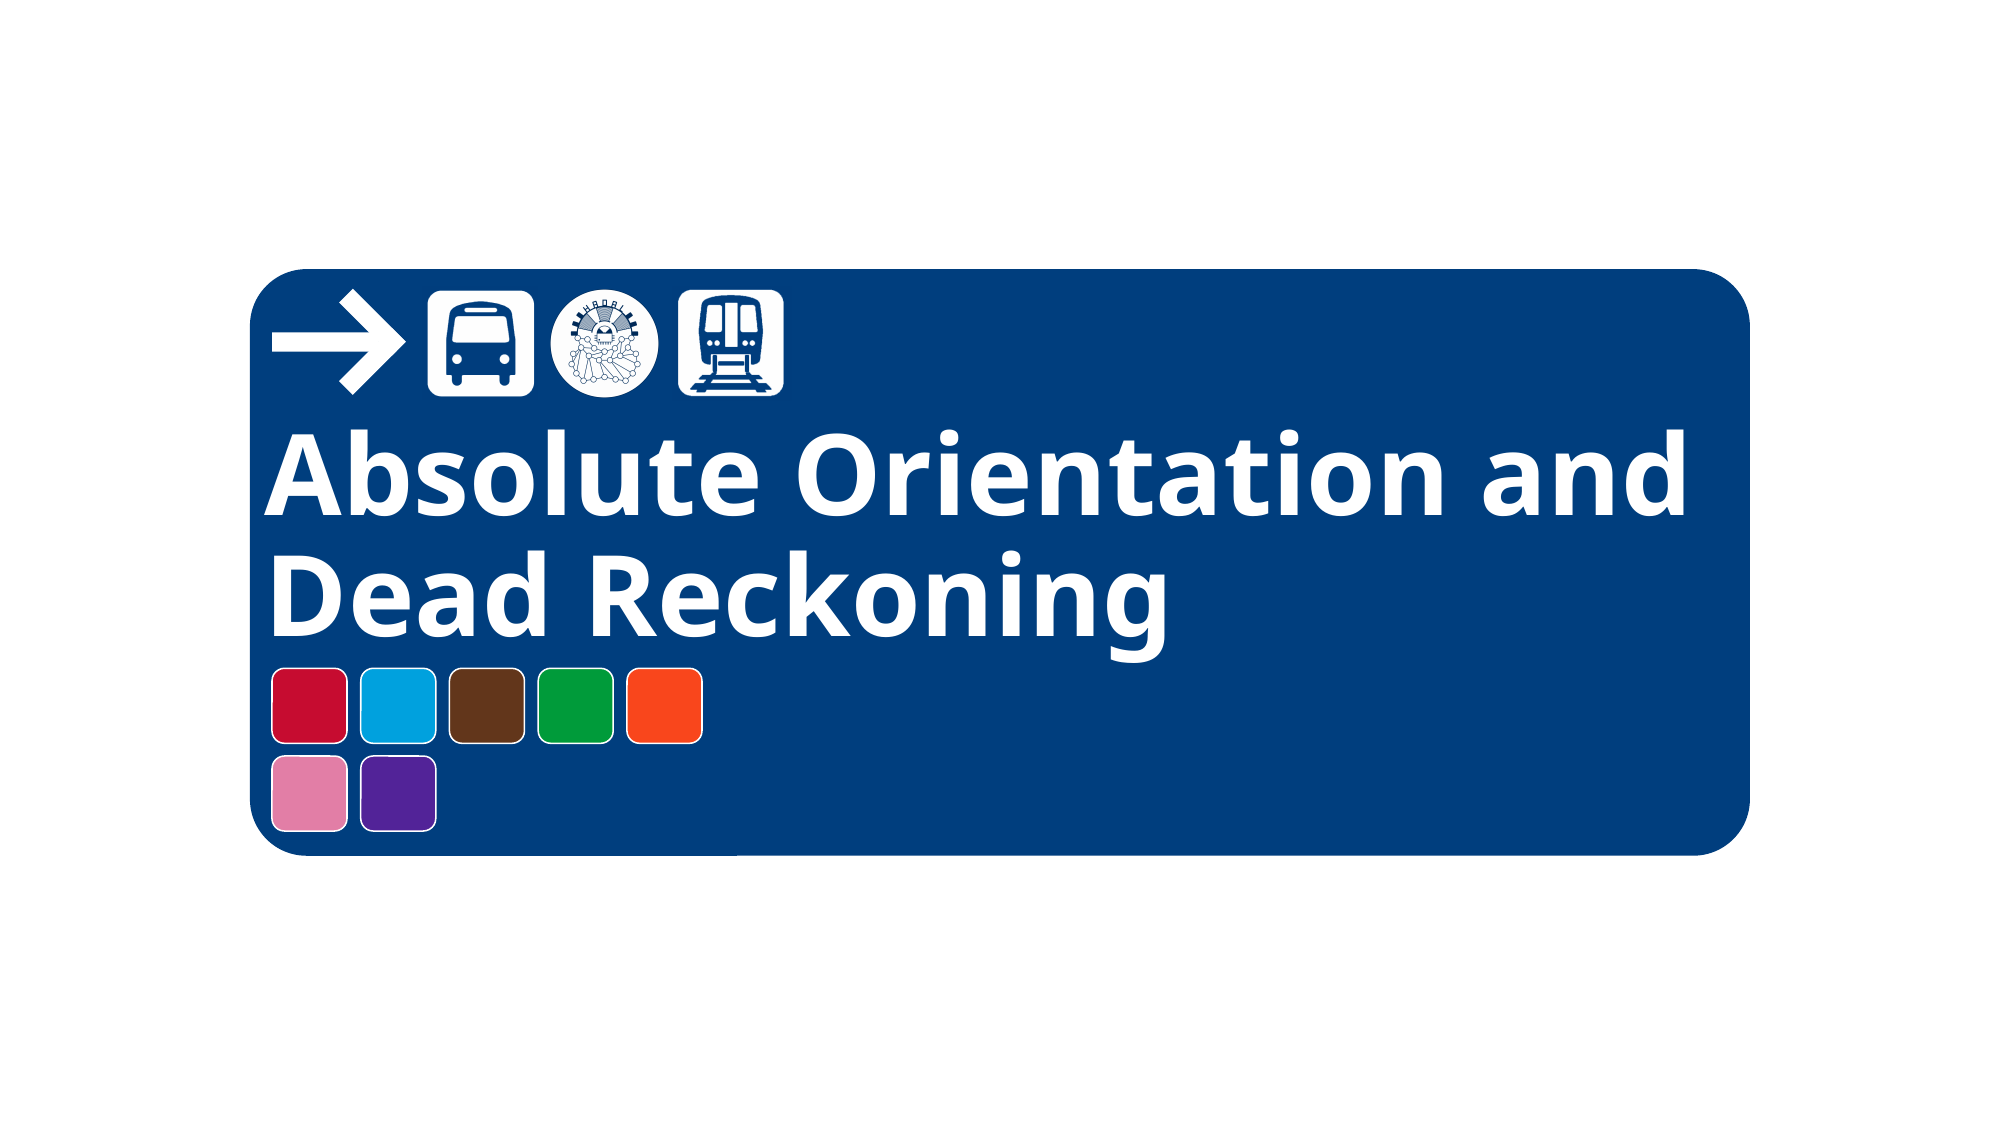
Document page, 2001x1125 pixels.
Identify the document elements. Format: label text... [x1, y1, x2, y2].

title Absolute Orientation and Dead Reckoning [249, 276, 1750, 669]
text_box [276, 267, 1724, 276]
picture [550, 289, 660, 399]
text_box [359, 754, 438, 833]
text_box [359, 666, 438, 745]
text_box [270, 754, 349, 833]
picture [421, 285, 538, 401]
text_box [625, 666, 704, 745]
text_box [271, 284, 411, 372]
picture [671, 286, 793, 401]
text_box [536, 666, 615, 745]
text_box [447, 666, 527, 745]
text_box [270, 666, 349, 745]
text_box [248, 313, 1752, 858]
